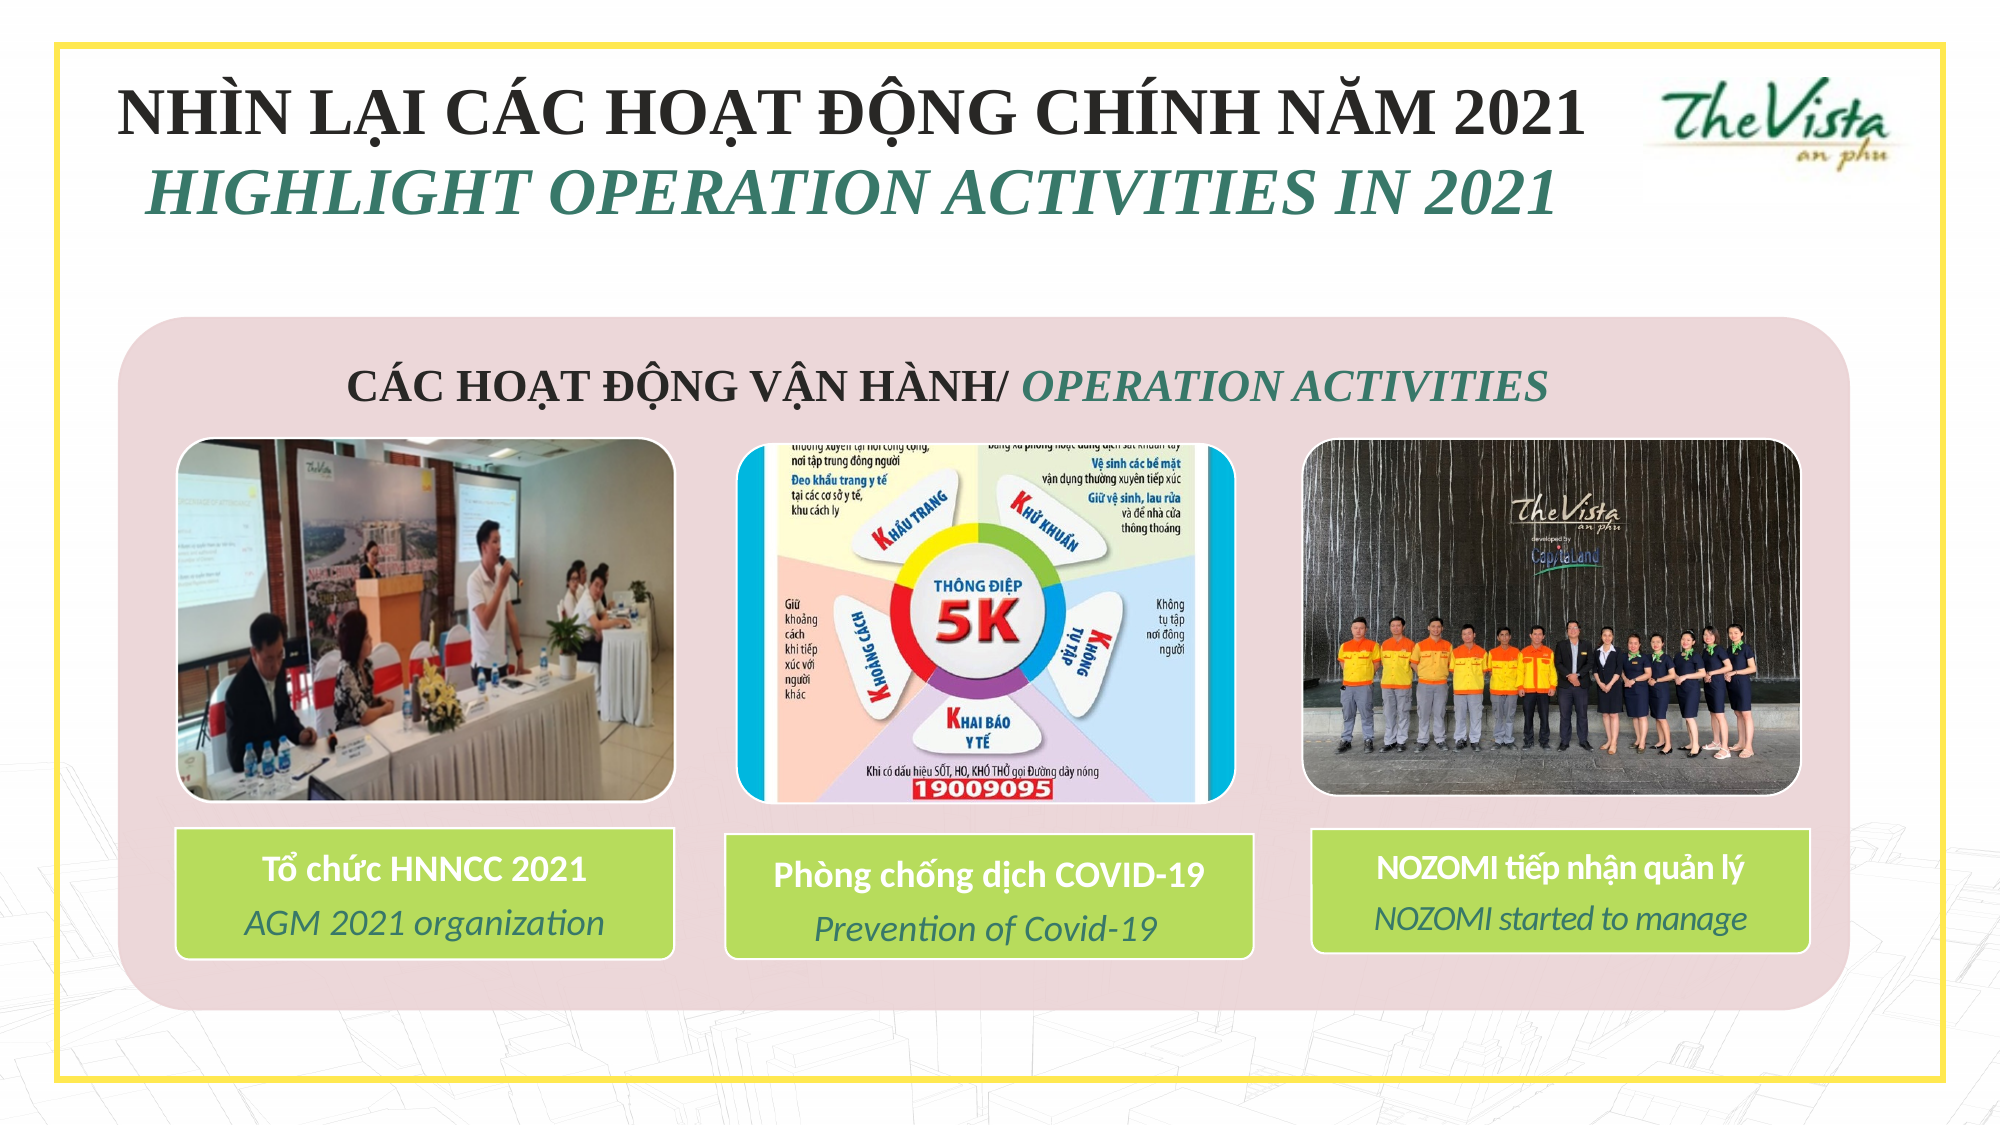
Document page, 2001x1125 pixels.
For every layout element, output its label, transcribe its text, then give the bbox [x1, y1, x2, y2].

text_box NHÌN LẠI CÁC HOẠT ĐỘNG CHÍNH NĂM 2021 HIGHLIGHT OPERATION ACTIVITIES IN 2021 [102, 60, 1604, 235]
text_box CÁC HOẠT ĐỘNG VẬN HÀNH/ OPERATION ACTIVITIES [331, 348, 1610, 380]
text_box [118, 380, 1849, 1080]
picture [1643, 77, 1920, 203]
